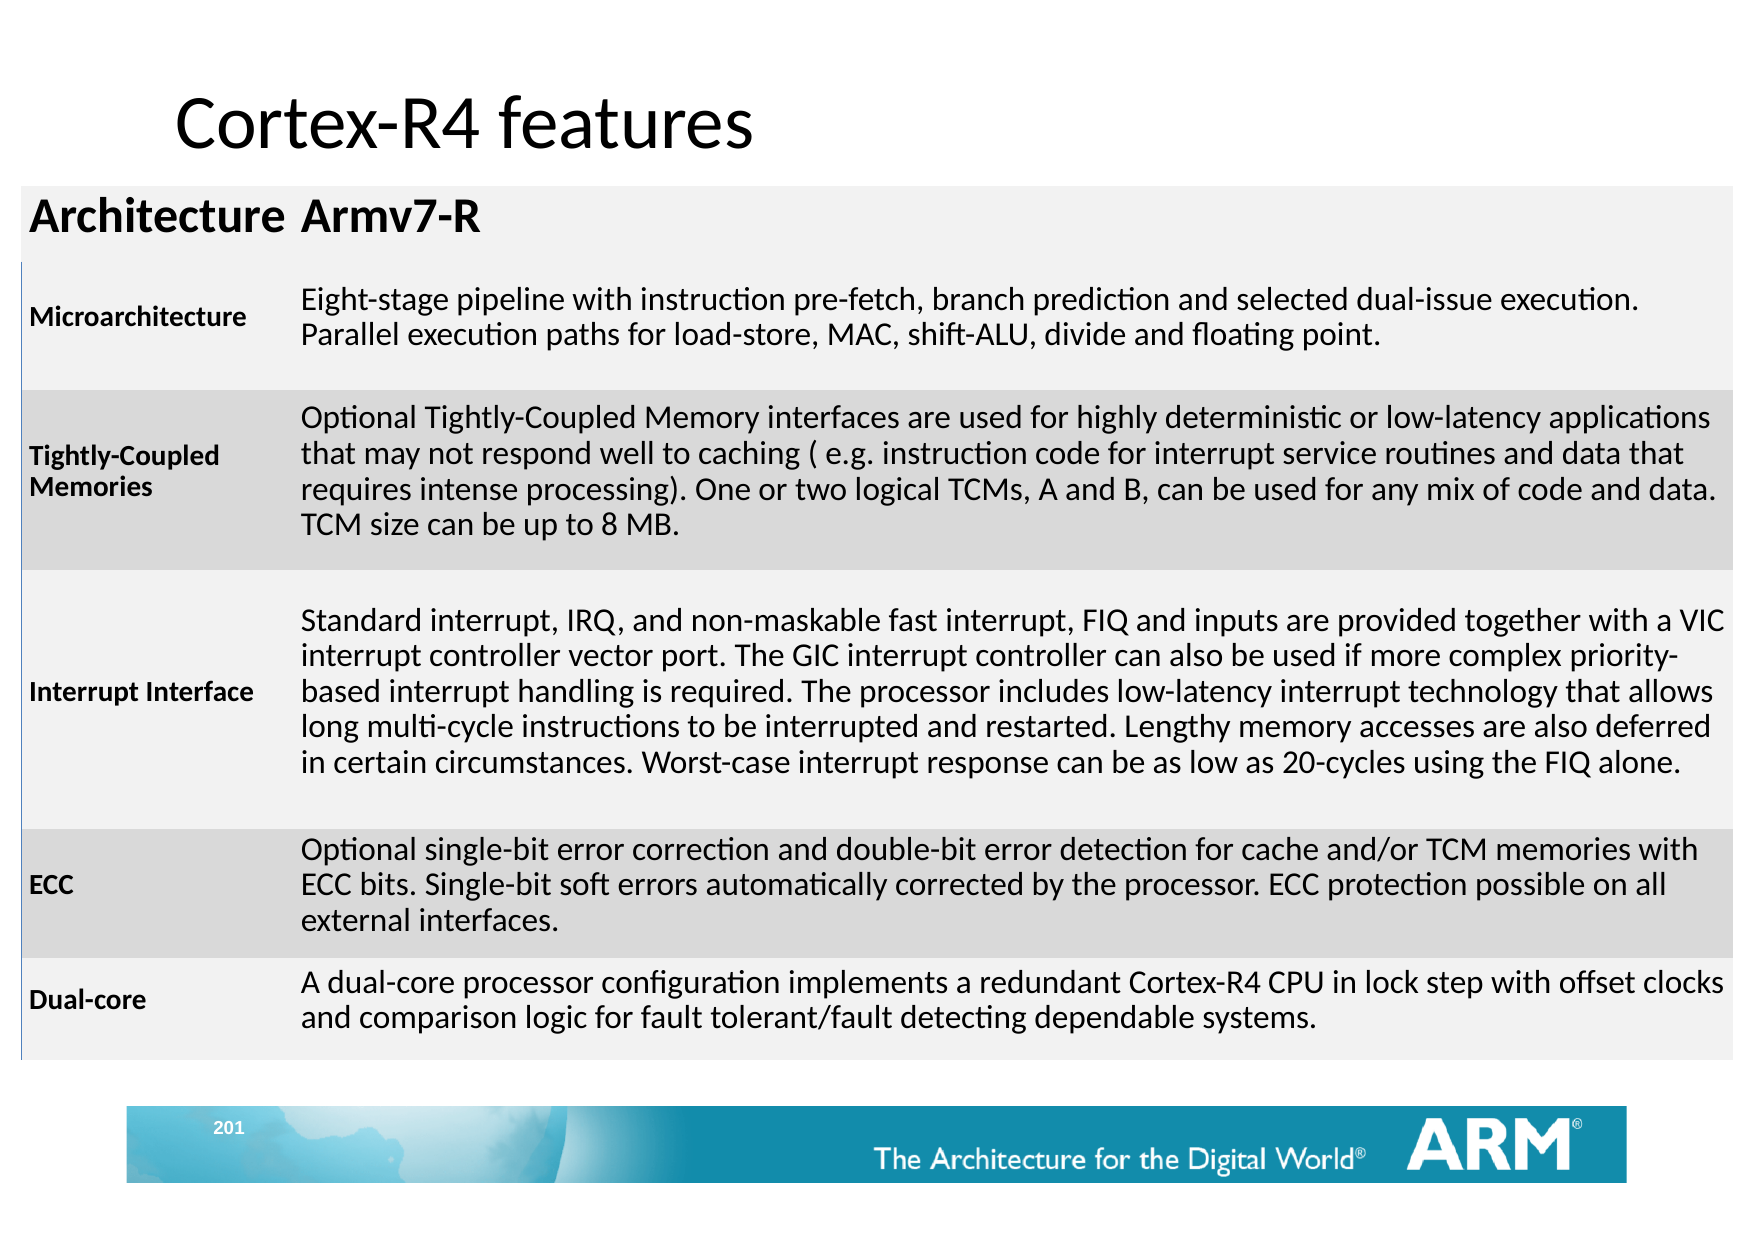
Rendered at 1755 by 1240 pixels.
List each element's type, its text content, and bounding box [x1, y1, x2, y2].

table_cell Microarchitecture [22, 262, 293, 390]
title Cortex-R4 features [173, 80, 1581, 172]
table_cell Dual-core [22, 958, 293, 1060]
table_header Armv7-R [293, 186, 1733, 262]
table_cell Eight-stage pipeline with instruction pre-fetch, branch prediction and selected dual-issue execution. Parallel execution paths for load-store, MAC, shift-ALU, divide and floating point. [293, 262, 1733, 390]
table_cell ECC [22, 829, 293, 958]
picture [126, 1106, 1627, 1183]
table_cell Standard interrupt, IRQ, and non-maskable fast interrupt, FIQ and inputs are provided together with a VIC interrupt controller vector port. The GIC interrupt controller can also be used if more complex priority-based interrupt handling is required. The processor includes low-latency interrupt technology that allows long multi-cycle instructions to be interrupted and restarted. Lengthy memory accesses are also deferred in certain circumstances. Worst-case interrupt response can be as low as 20-cycles using the FIQ alone. [293, 570, 1733, 829]
slide_number 201 [198, 1115, 287, 1176]
table_cell Interrupt Interface [22, 570, 293, 829]
table_cell Optional Tightly-Coupled Memory interfaces are used for highly deterministic or low-latency applications that may not respond well to caching ( e.g. instruction code for interrupt service routines and data that requires intense processing). One or two logical TCMs, A and B, can be used for any mix of code and data. TCM size can be up to 8 MB. [293, 390, 1733, 570]
table_cell A dual-core processor configuration implements a redundant Cortex-R4 CPU in lock step with offset clocks and comparison logic for fault tolerant/fault detecting dependable systems. [293, 958, 1733, 1060]
table_header Architecture [21, 186, 293, 262]
table_cell Optional single-bit error correction and double-bit error detection for cache and/or TCM memories with ECC bits. Single-bit soft errors automatically corrected by the processor. ECC protection possible on all external interfaces. [293, 829, 1733, 958]
table_cell Tightly-Coupled Memories [22, 390, 293, 570]
